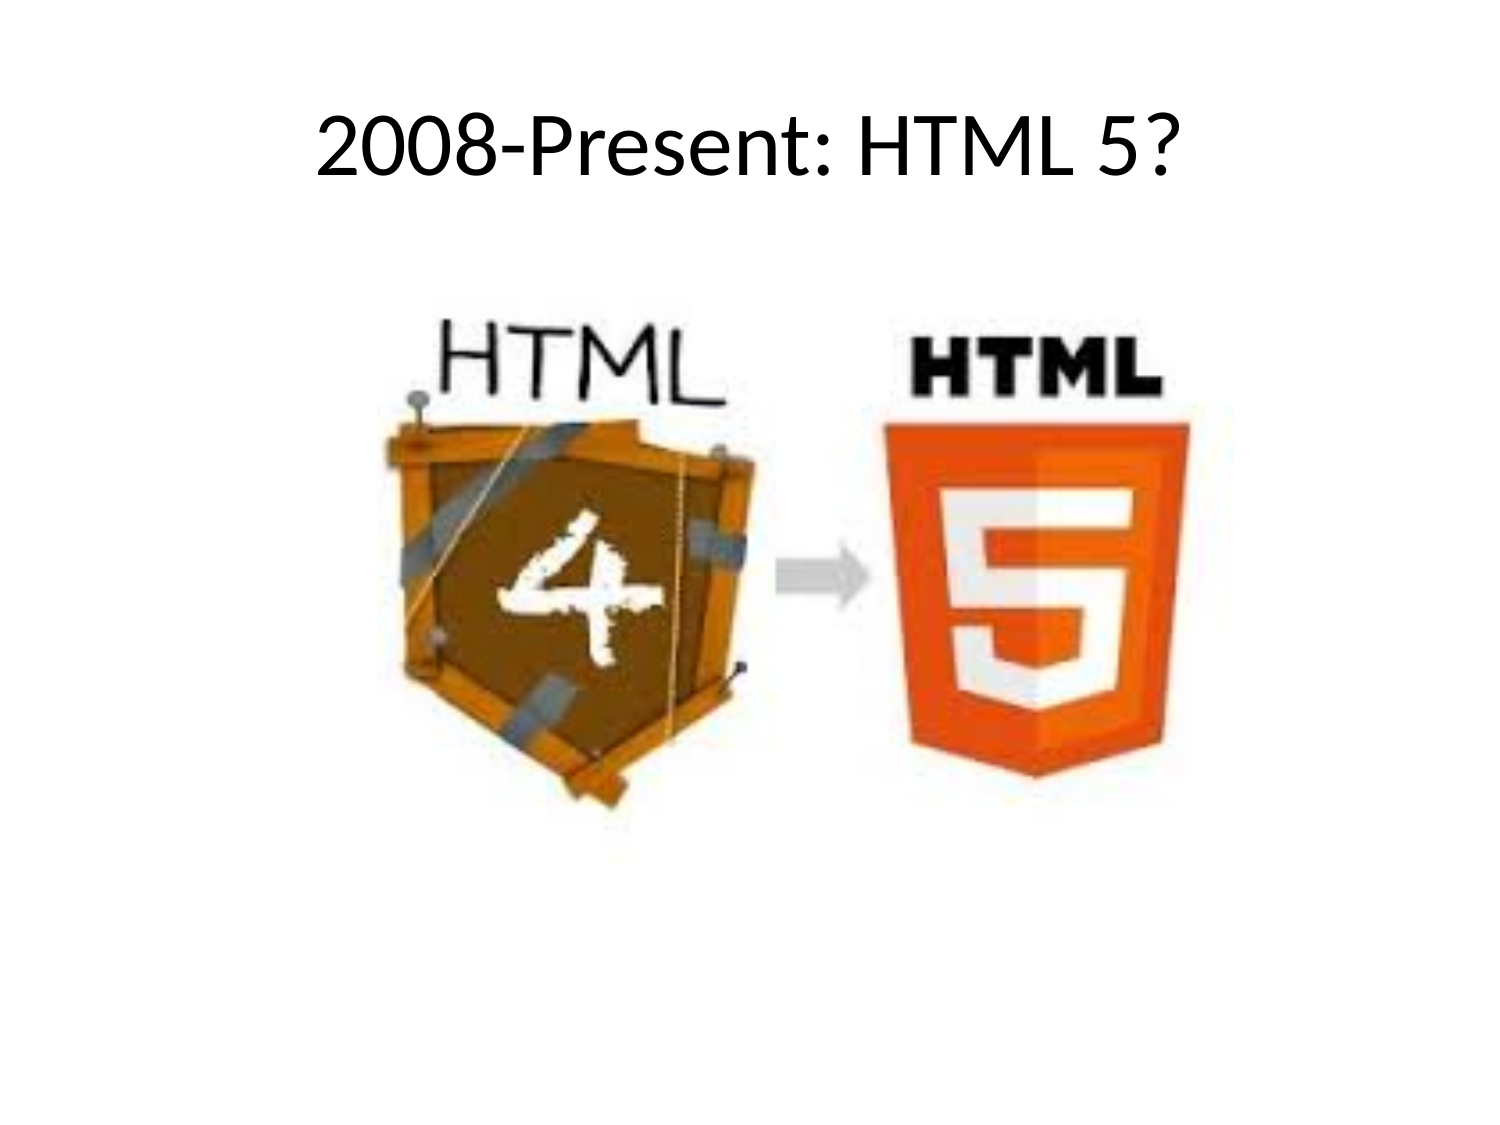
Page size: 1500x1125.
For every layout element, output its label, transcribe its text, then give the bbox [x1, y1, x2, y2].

title 2008-Present: HTML 5? [75, 45, 1425, 233]
picture [376, 292, 1234, 864]
